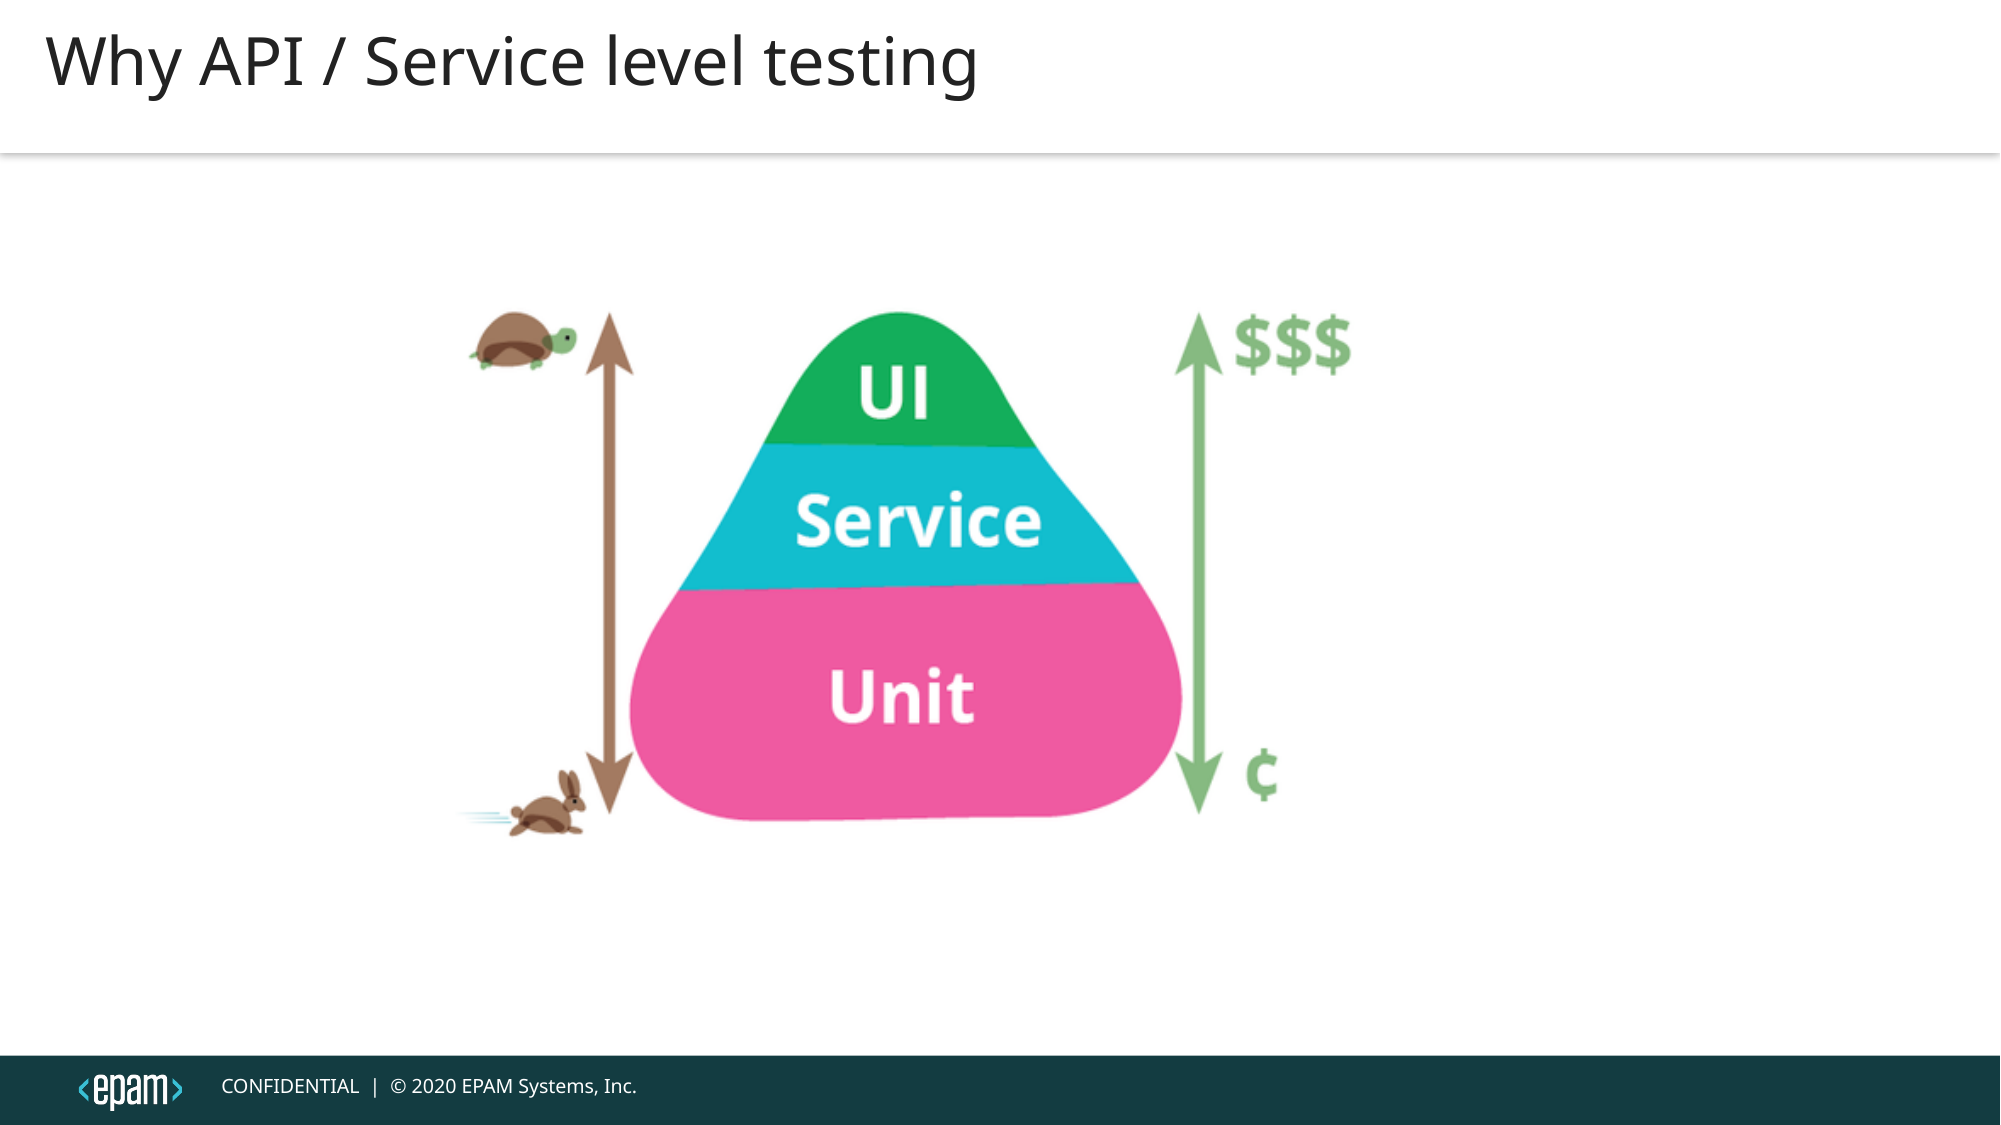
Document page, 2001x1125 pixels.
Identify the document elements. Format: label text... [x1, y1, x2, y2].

list Why API / Service level testing [0, 0, 2000, 153]
picture [448, 281, 1387, 893]
